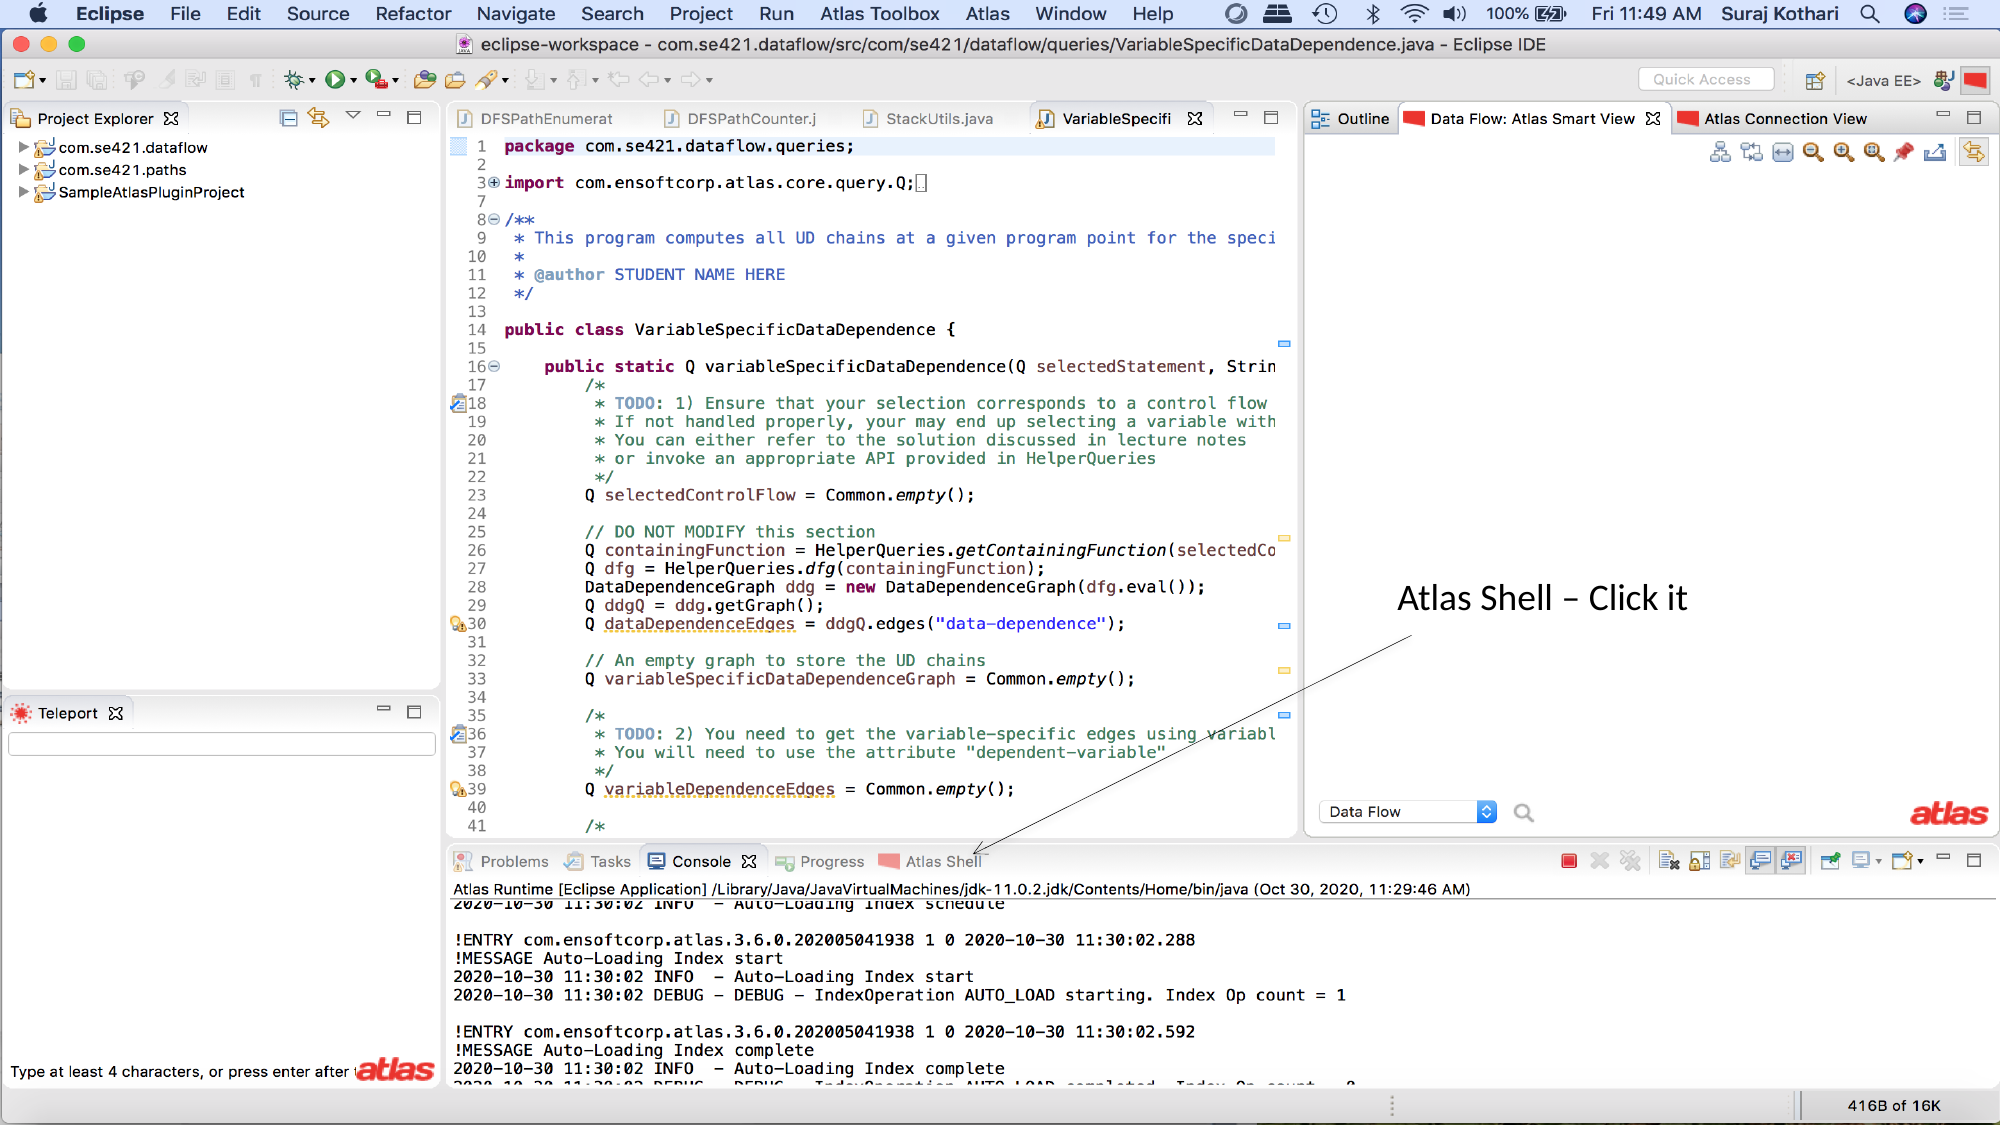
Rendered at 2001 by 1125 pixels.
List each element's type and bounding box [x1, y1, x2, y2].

picture [0, 0, 2000, 1125]
text_box [972, 635, 1412, 855]
